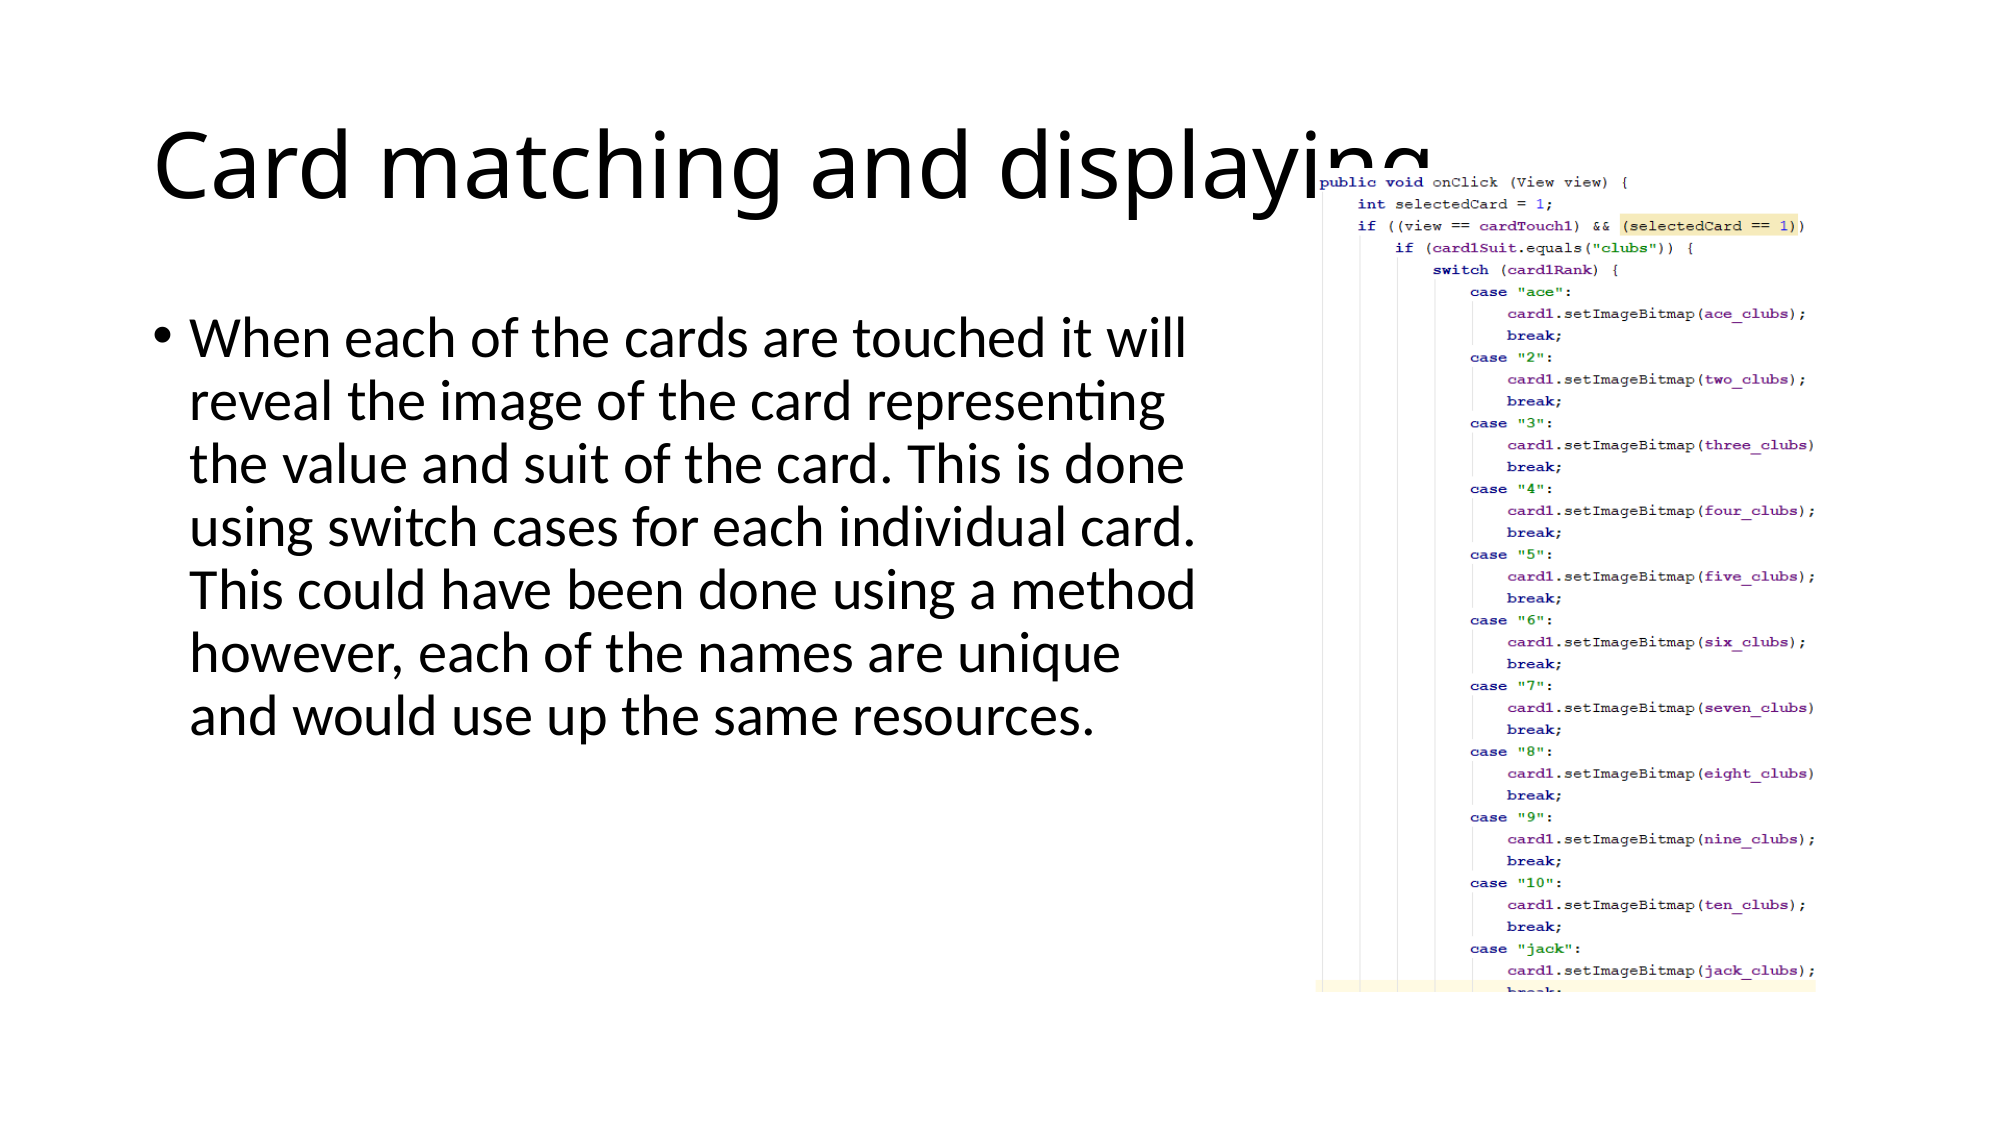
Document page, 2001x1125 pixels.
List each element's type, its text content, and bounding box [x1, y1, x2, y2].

title Card matching and displaying [137, 59, 1863, 278]
picture [1315, 168, 1816, 992]
list When each of the cards are touched it will reveal the image of the card representing the value and suit of the card. This is done using switch cases for each individual card. This could have been done using a method however, each of the names are unique and would use up the same resources. [137, 299, 1231, 1014]
